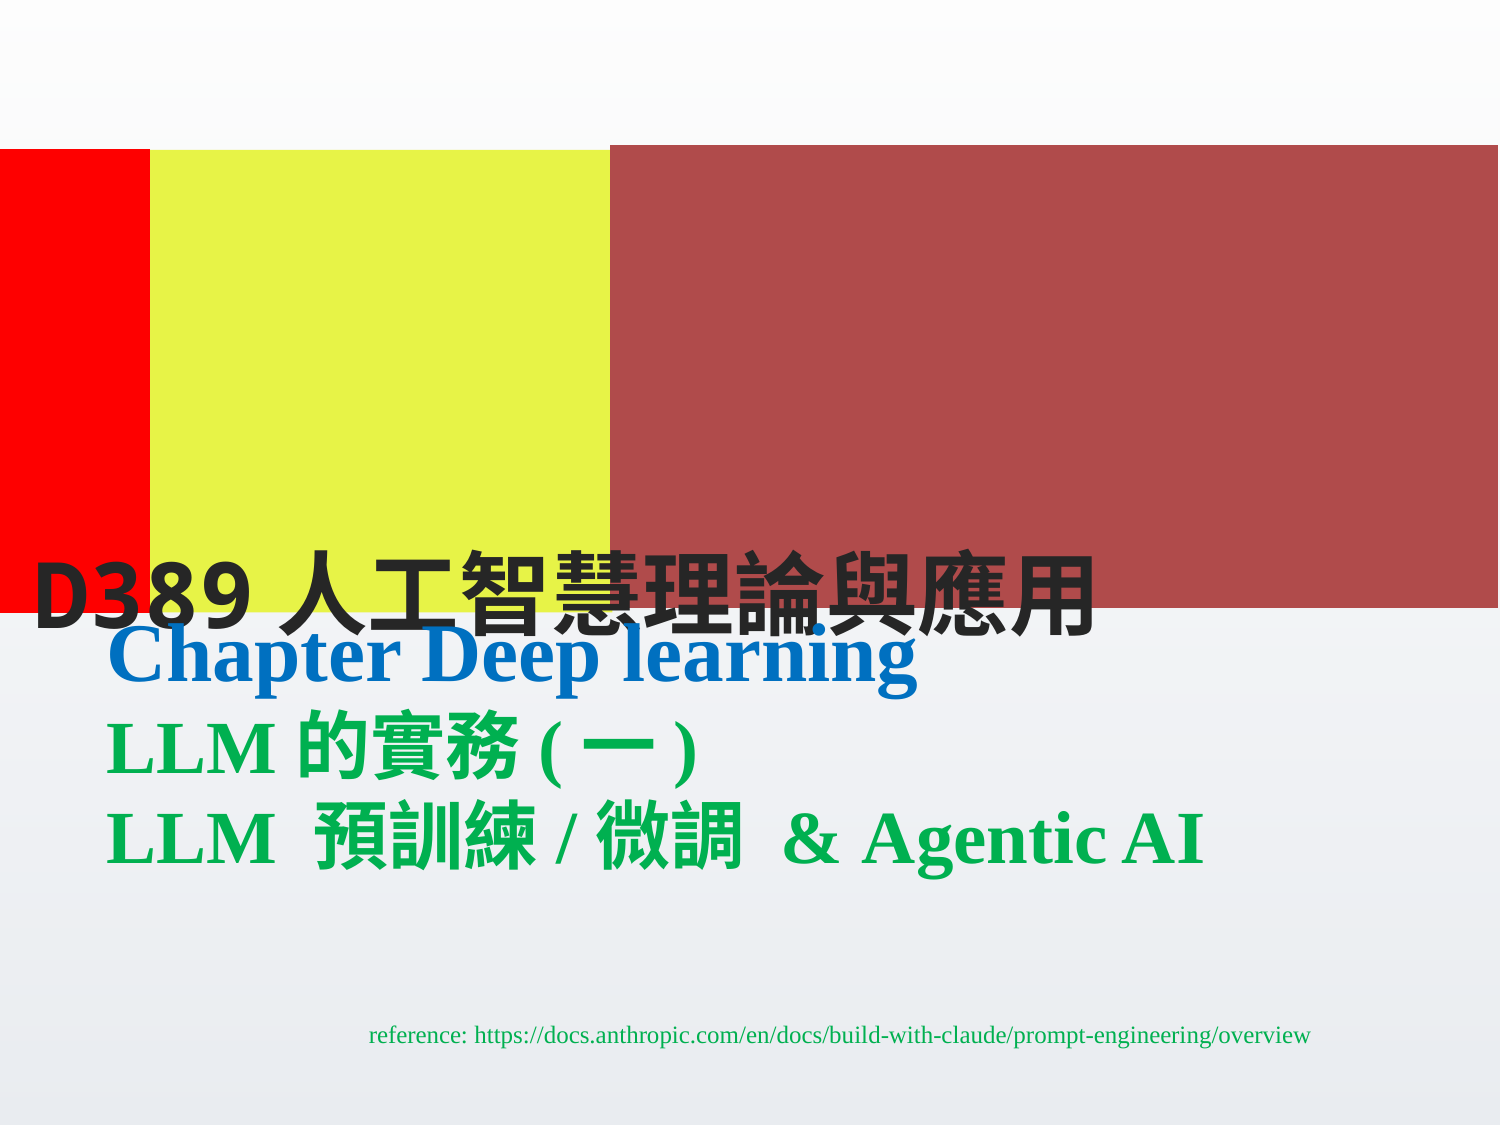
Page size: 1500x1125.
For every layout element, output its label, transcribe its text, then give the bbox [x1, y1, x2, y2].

picture [0, 149, 150, 613]
text_box D389人工智慧理論與應用 [19, 529, 1117, 654]
title Chapter Deep learning LLM的實務(一) LLM 預訓練/微調 & Agentic AI reference: https://docs.anthropic.com/en/docs/build-with-claude/prompt-engineering/overview [91, 700, 1474, 1067]
